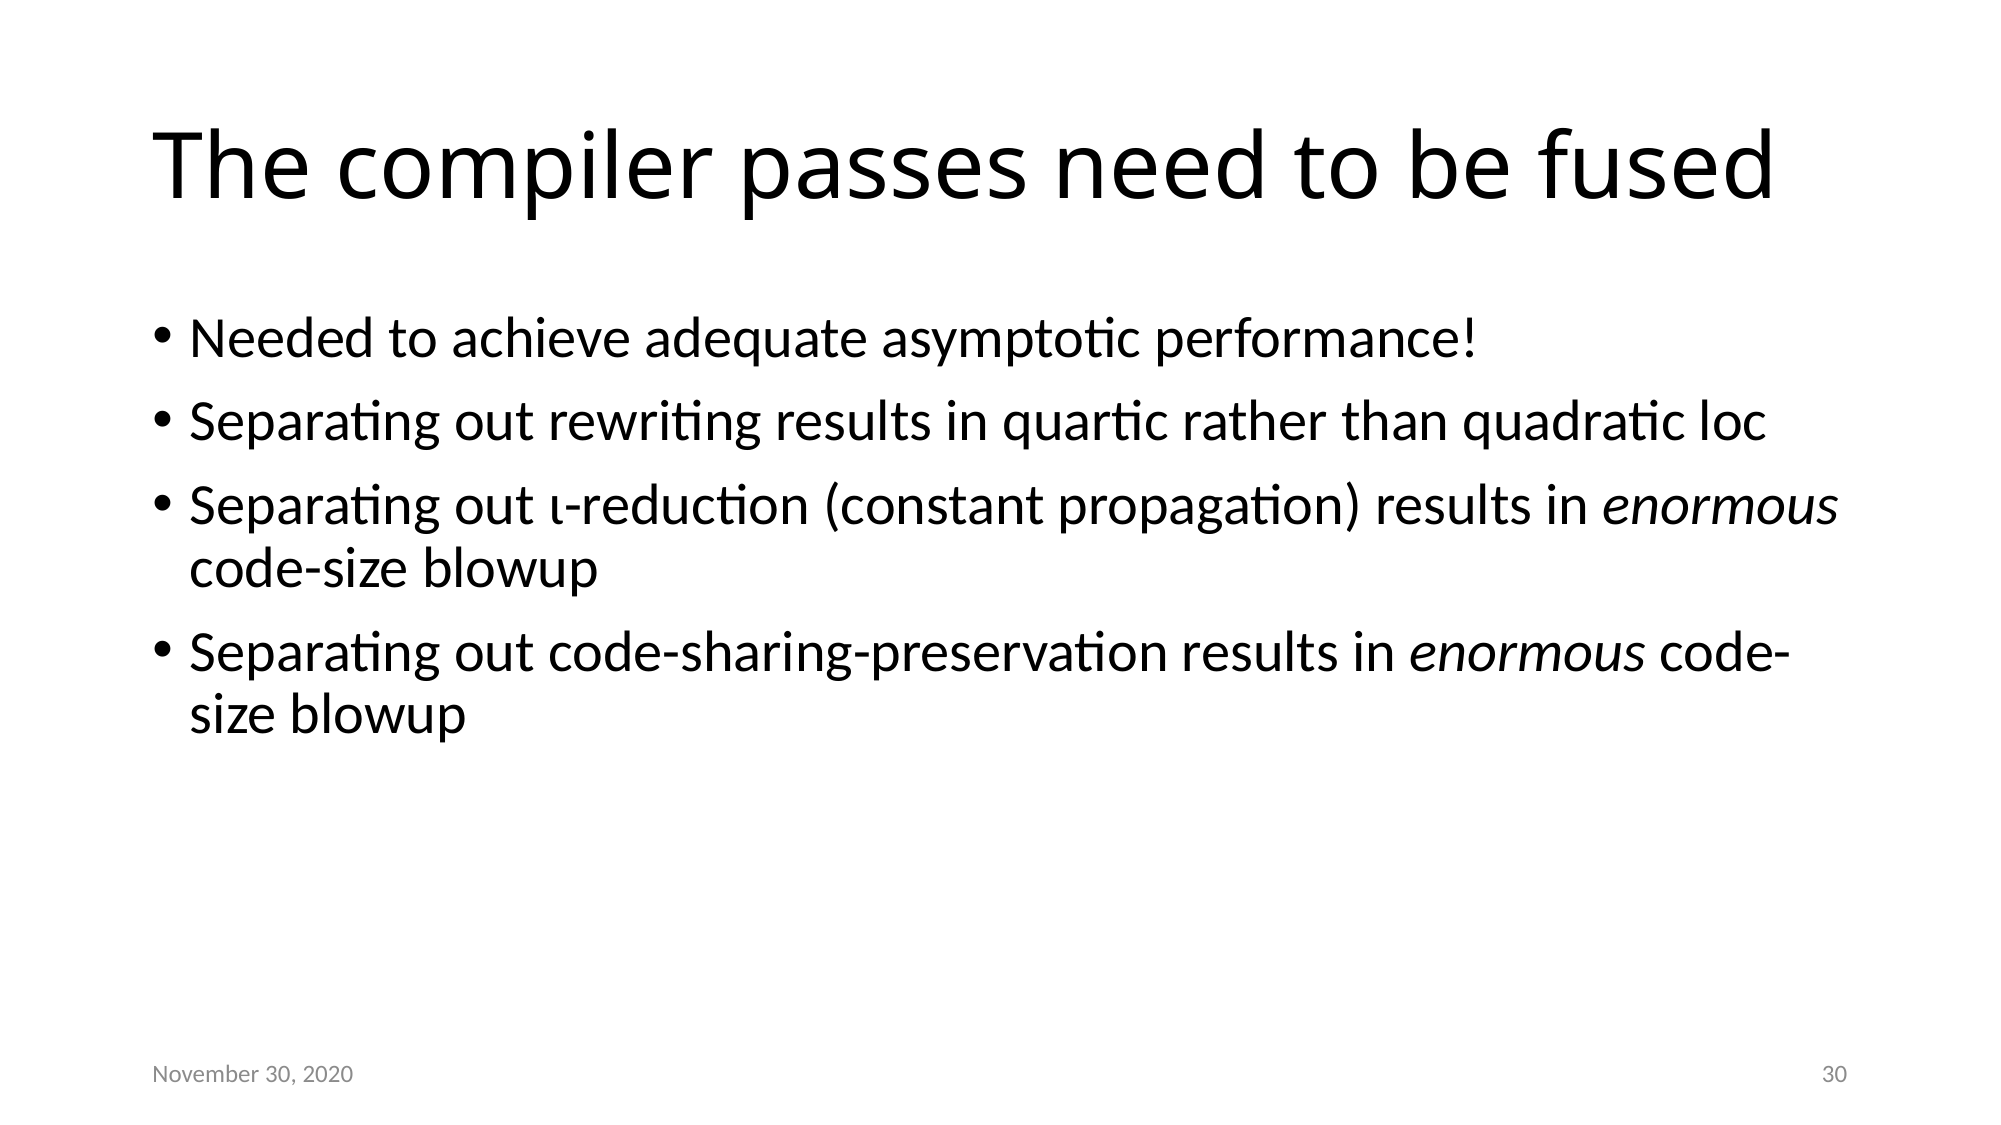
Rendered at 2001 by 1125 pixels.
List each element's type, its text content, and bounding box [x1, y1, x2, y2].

list Needed to achieve adequate asymptotic performance! Separating out rewriting results in quartic rather than quadratic loc Separating out ι-reduction (constant propagation) results in enormous code-size blowup Separating out code-sharing-preservation results in enormous code-size blowup [137, 299, 1863, 1014]
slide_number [137, 1042, 588, 1103]
title The compiler passes need to be fused [137, 59, 1863, 278]
slide_number 30 [1412, 1042, 1863, 1103]
